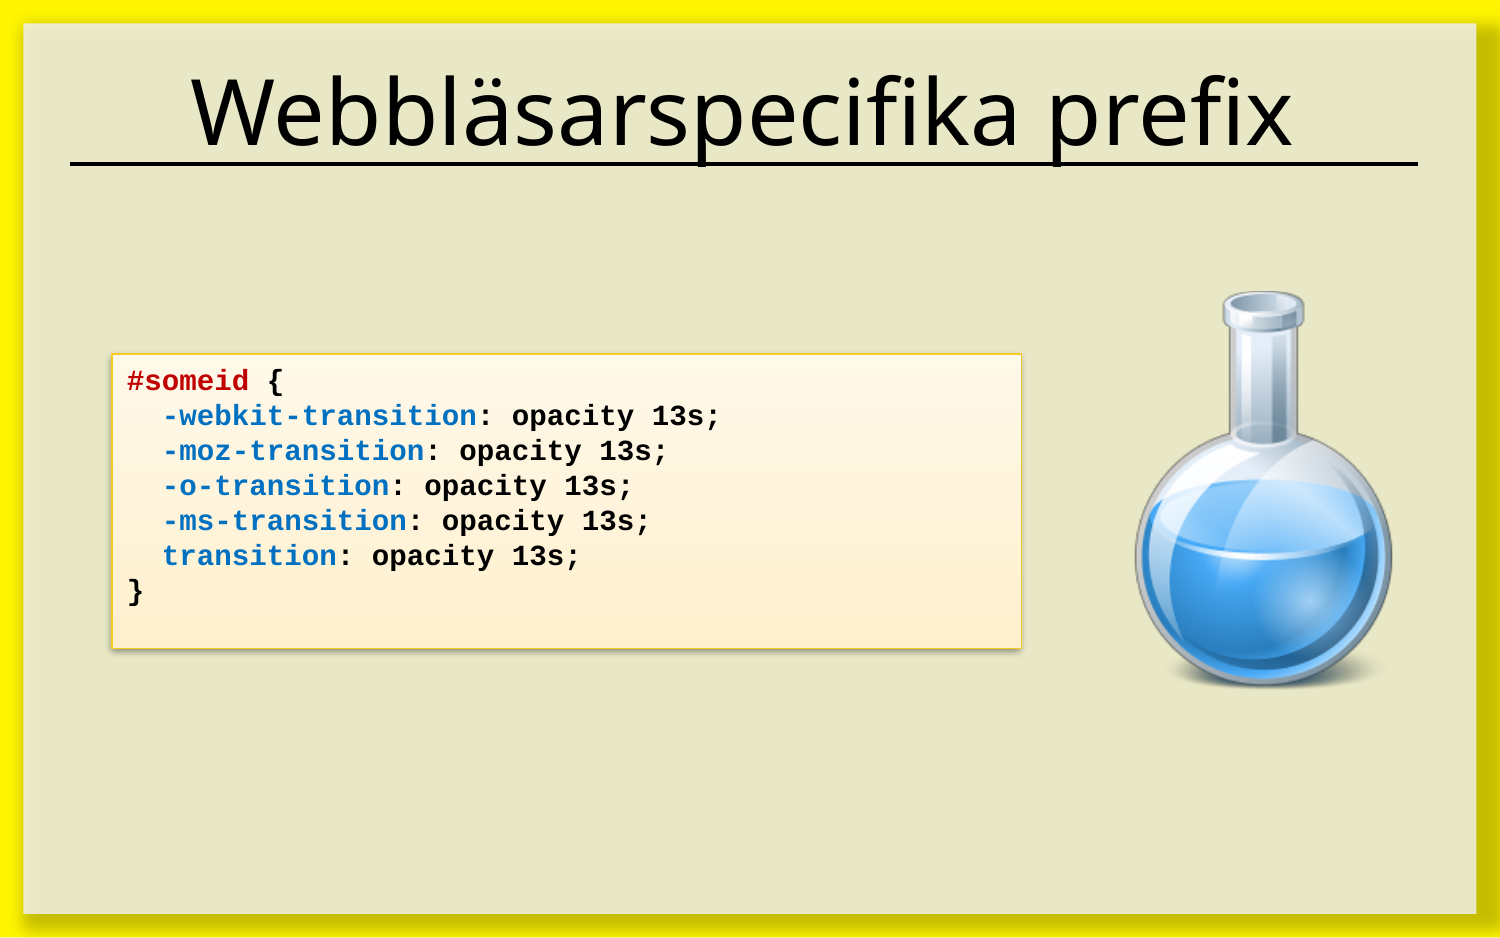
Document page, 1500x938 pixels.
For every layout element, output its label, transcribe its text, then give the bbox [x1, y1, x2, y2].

title Webbläsarspecifika prefix [105, 46, 1381, 174]
text_box #someid { -webkit-transition: opacity 13s; -moz-transition: opacity 13s; -o-transition: opacity 13s; -ms-transition: opacity 13s; transition: opacity 13s; } [111, 353, 1022, 649]
picture [1068, 291, 1470, 692]
